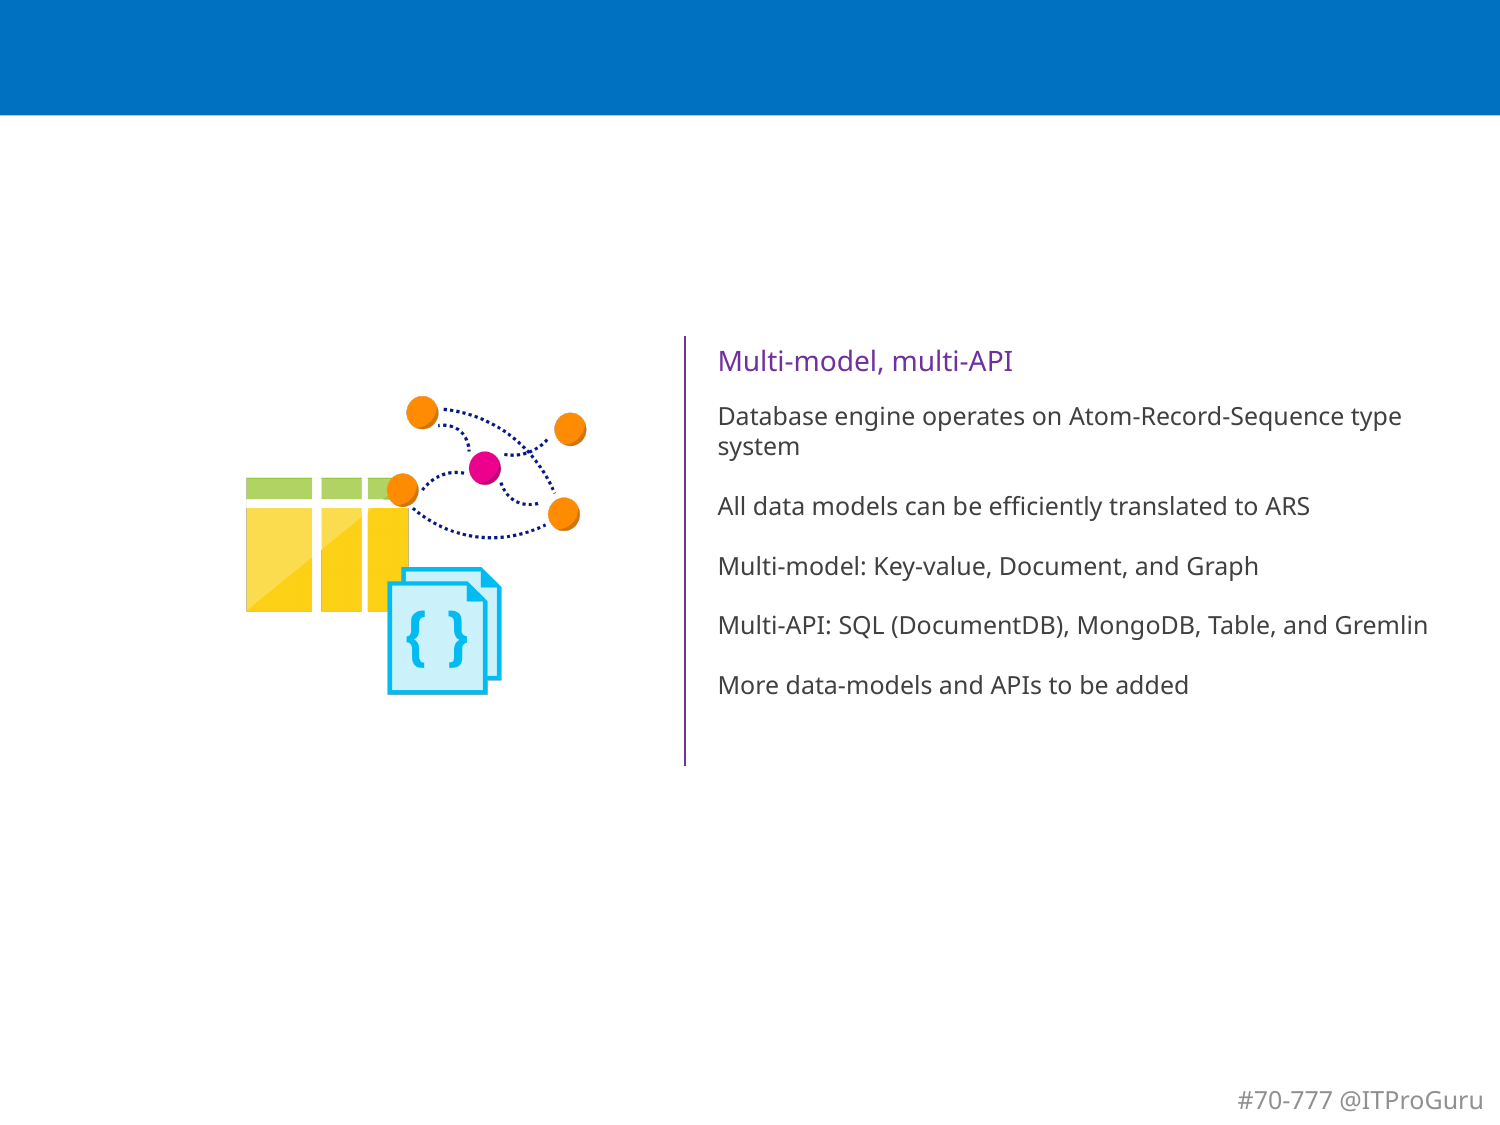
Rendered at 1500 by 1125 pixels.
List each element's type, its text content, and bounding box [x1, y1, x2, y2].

picture [187, 386, 601, 715]
text_box Multi-model, multi-API [702, 335, 1230, 385]
text_box Database engine operates on Atom-Record-Sequence type system All data models can be efficiently translated to ARS Multi-model: Key-value, Document, and Graph Multi-API: SQL (DocumentDB), MongoDB, Table, and Gremlin More data-models and APIs to be added [702, 392, 1450, 707]
